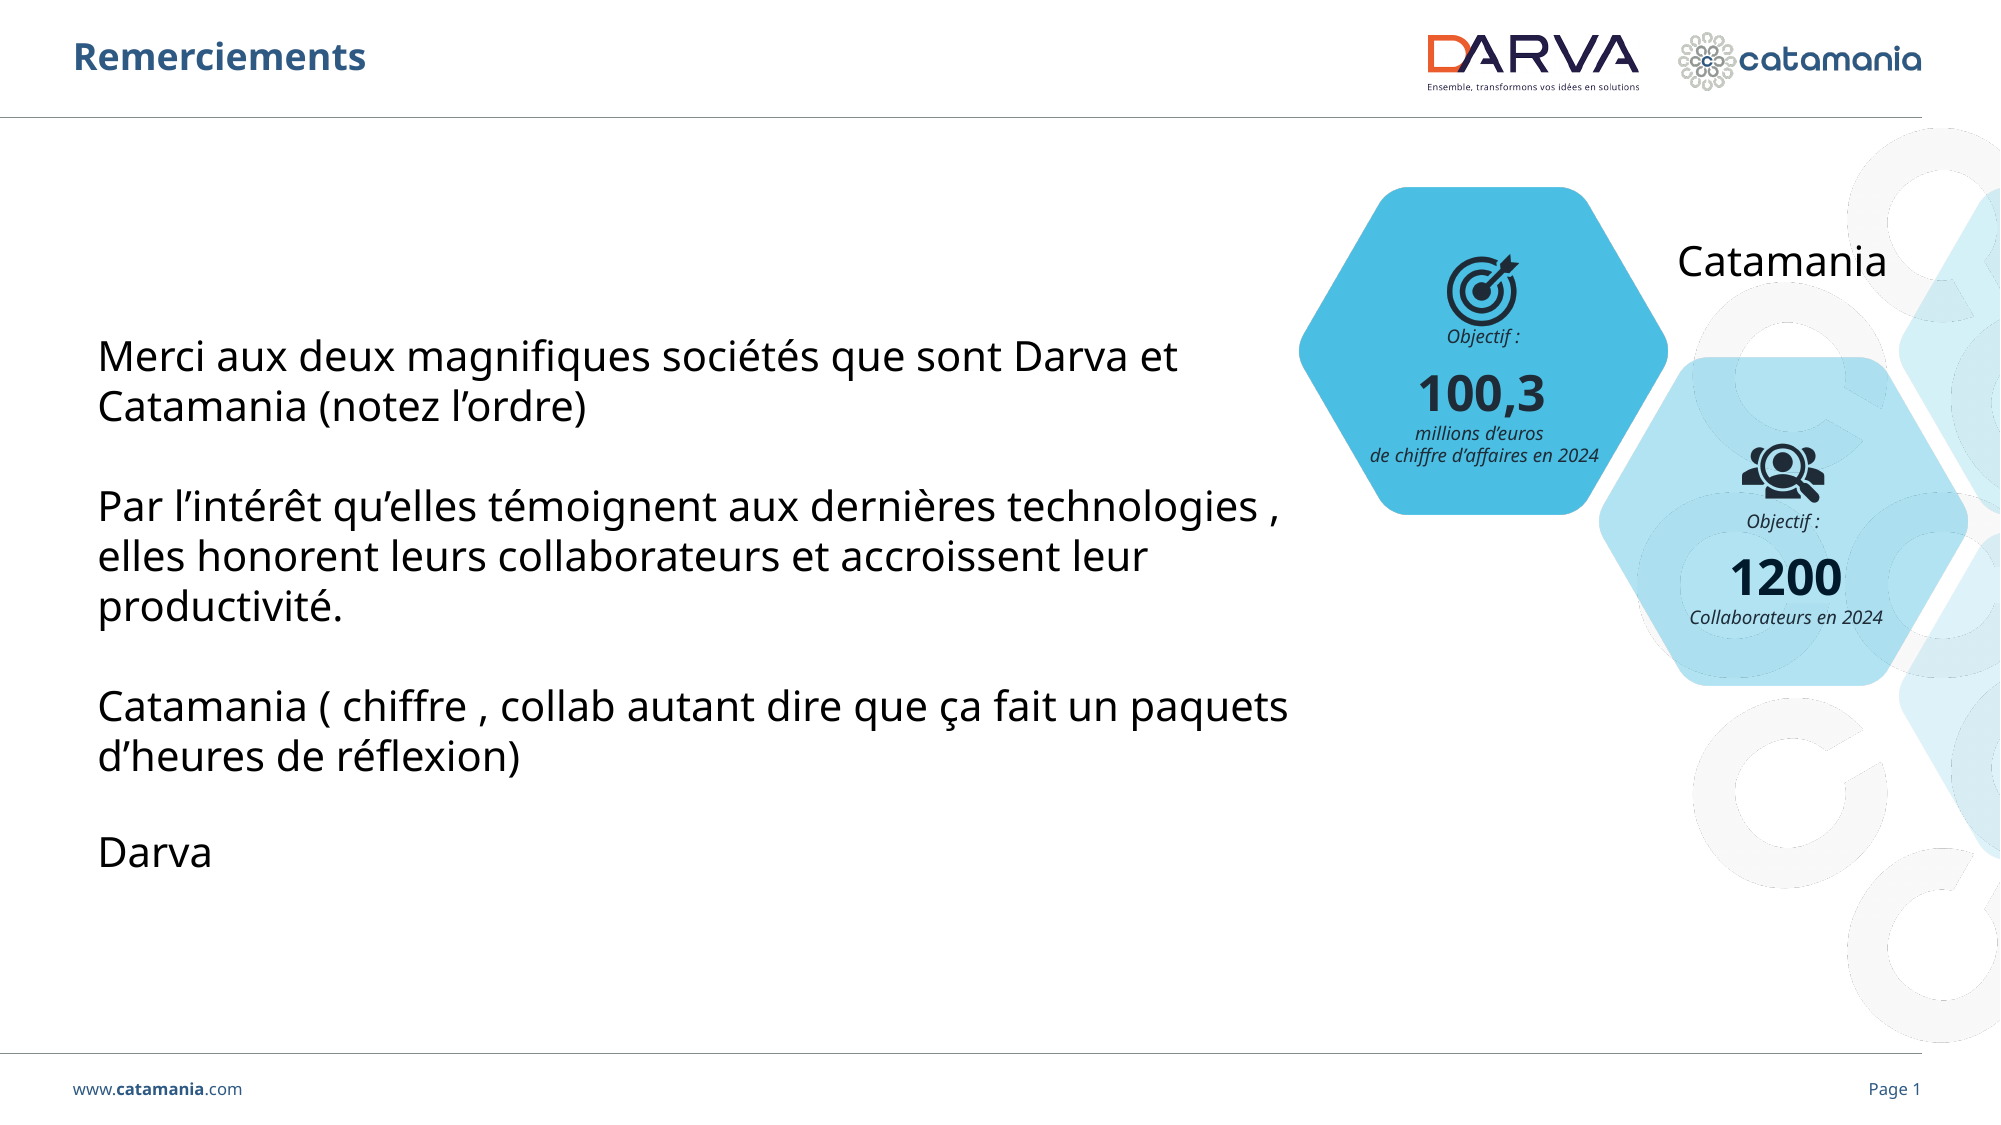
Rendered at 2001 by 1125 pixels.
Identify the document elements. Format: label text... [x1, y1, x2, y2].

text_box Catamania [1668, 227, 1898, 293]
text_box [72, 187, 1297, 969]
title Remerciements [72, 0, 1639, 118]
picture [1299, 32, 2000, 1097]
text_box Merci aux deux magnifiques sociétés que sont Darva et Catamania (notez l’ordre) Par l’intérêt qu’elles témoignent aux dernières technologies , elles honorent leurs collaborateurs et accroissent leur productivité. Catamania ( chiffre , collab autant dire que ça fait un paquets d’heures de réflexion) Darva [97, 212, 1322, 994]
